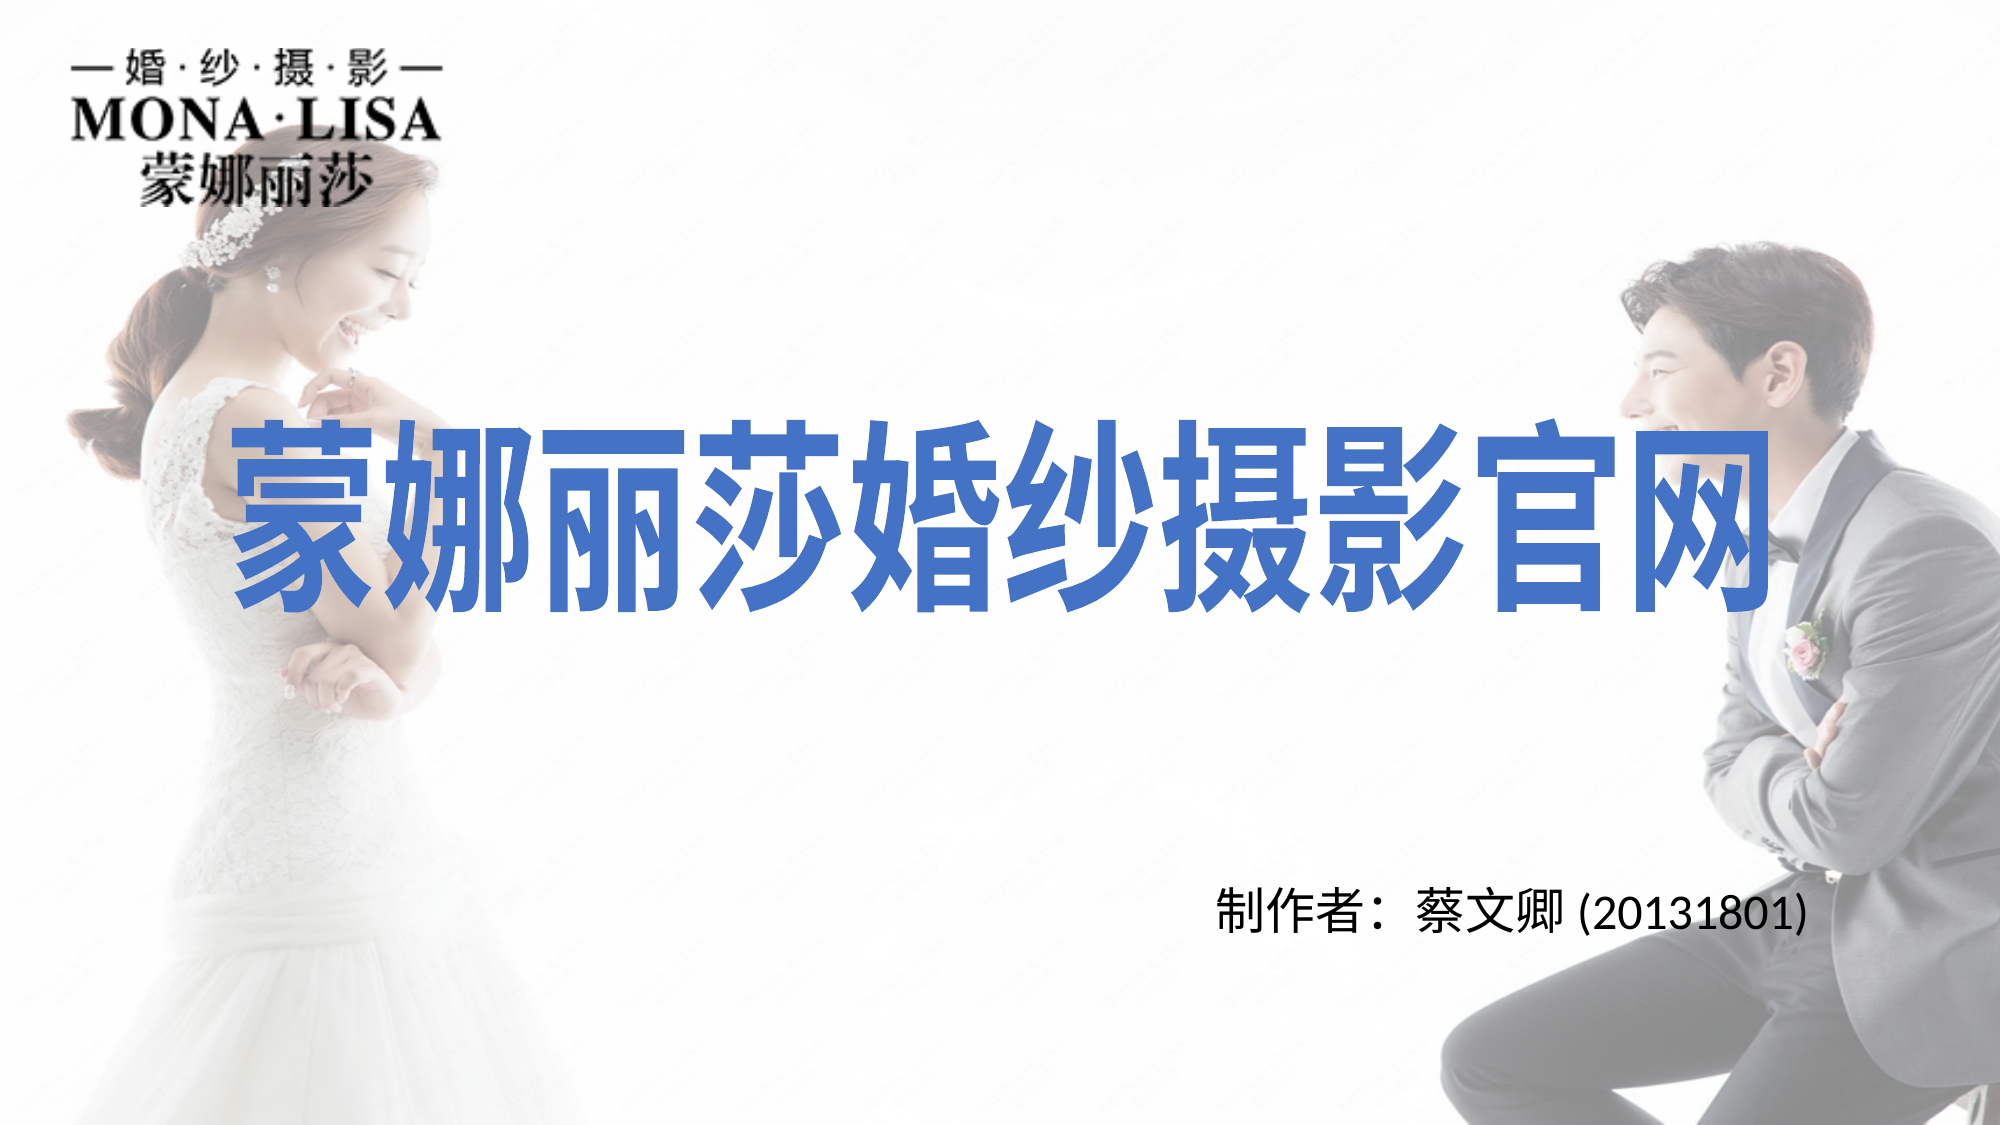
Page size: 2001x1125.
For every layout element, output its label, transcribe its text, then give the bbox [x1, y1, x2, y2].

subtitle 制作者：蔡文卿(20131801) [1088, 879, 1937, 957]
picture [69, 48, 446, 207]
